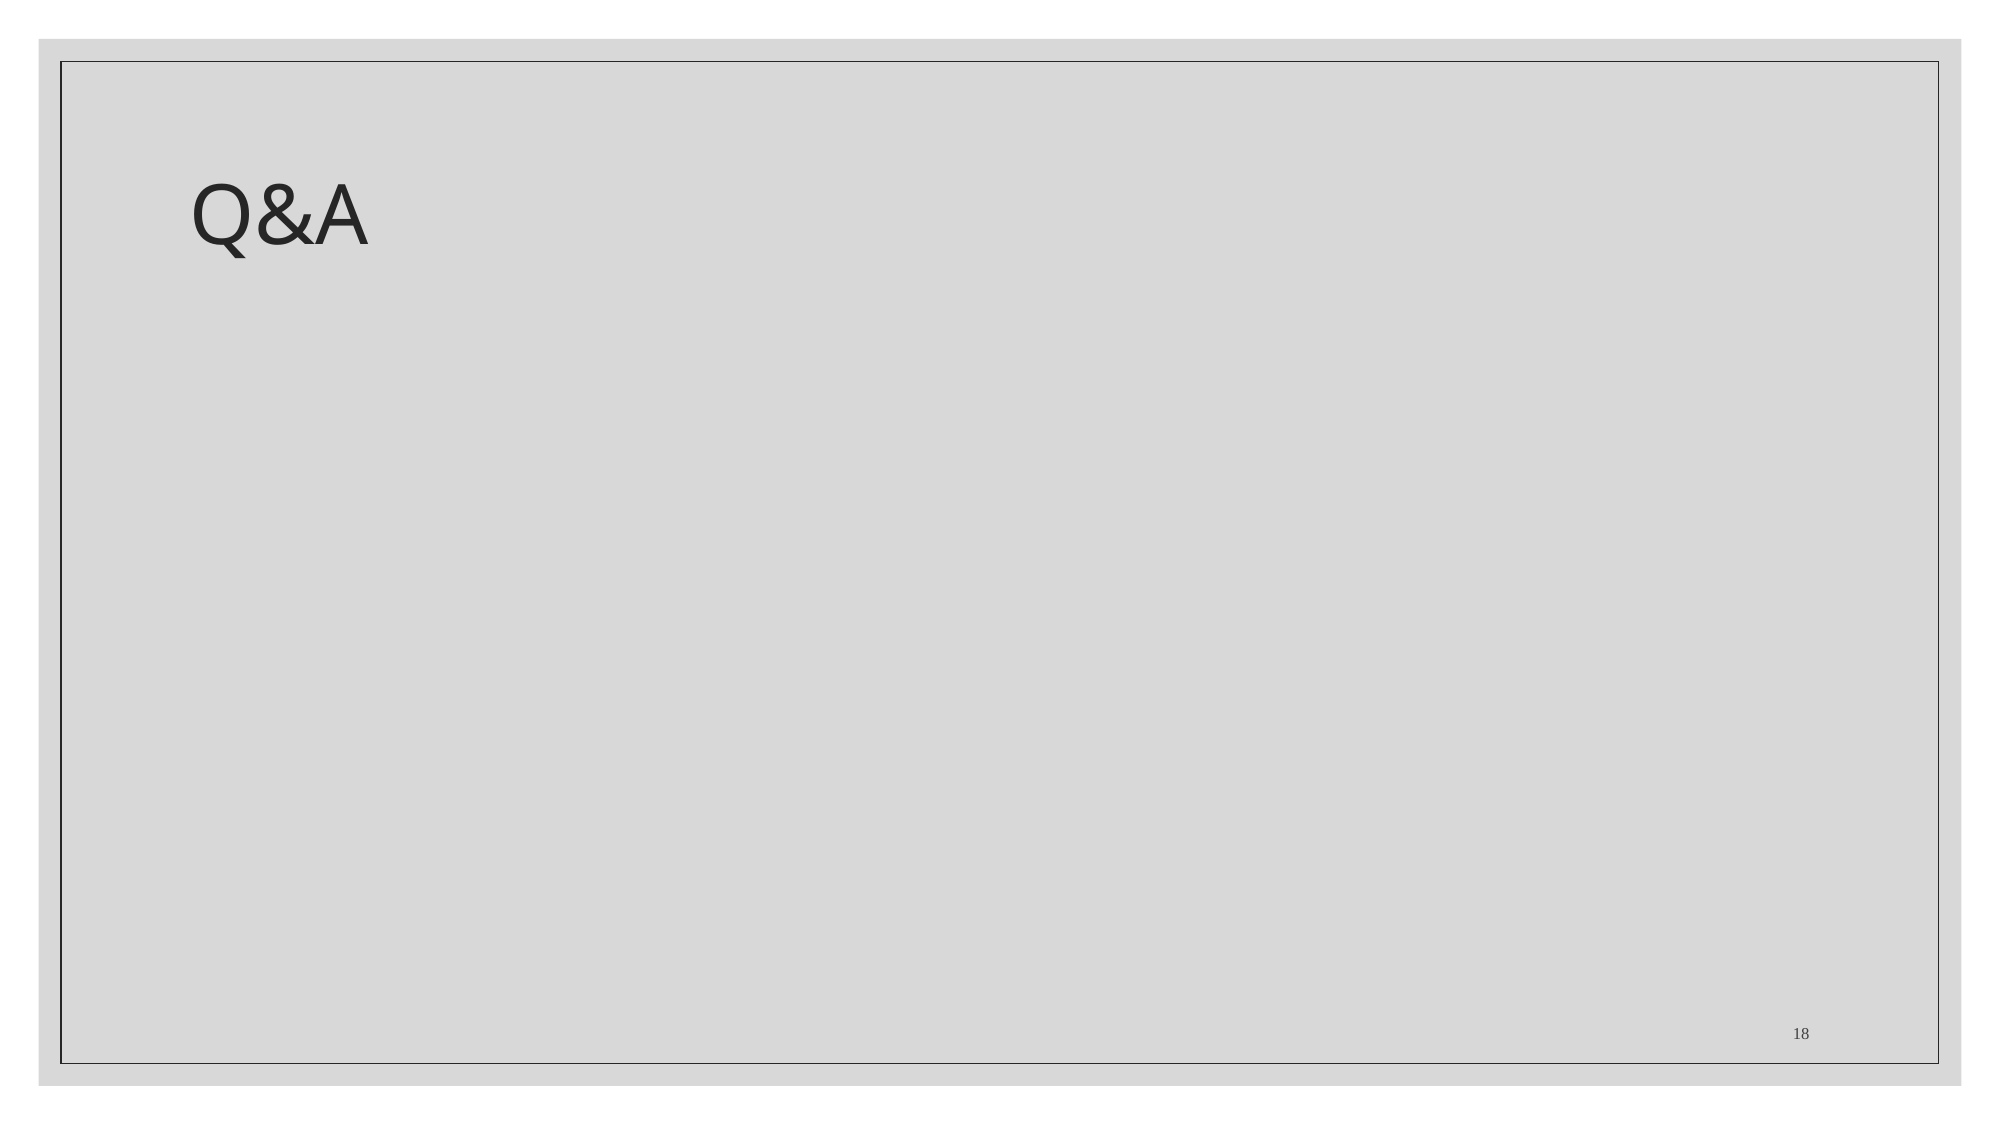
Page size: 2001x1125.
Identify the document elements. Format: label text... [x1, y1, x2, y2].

slide_number 18 [1687, 990, 1825, 1050]
title Q&A [174, 105, 1825, 331]
